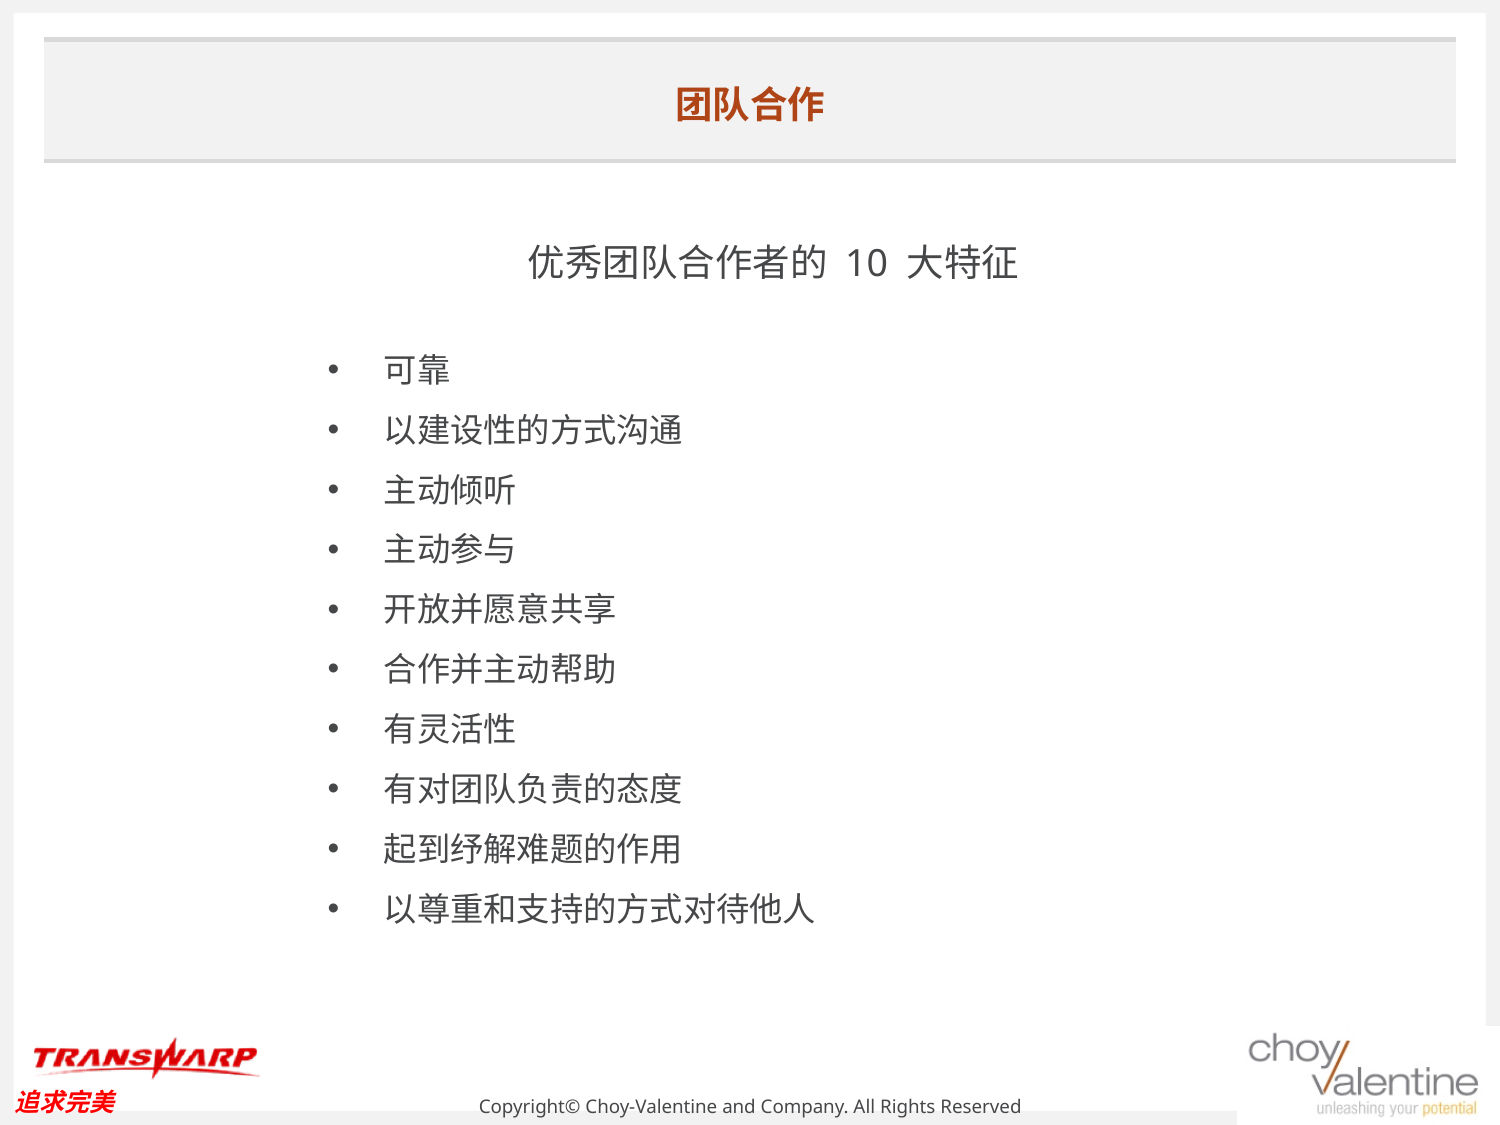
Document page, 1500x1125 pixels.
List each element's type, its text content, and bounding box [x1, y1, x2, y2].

title 团队合作 [49, 44, 1451, 163]
picture [0, 0, 1500, 1125]
text_box 优秀团队合作者的 10 大特征 可靠 以建设性的方式沟通 主动倾听 主动参与 开放并愿意共享 合作并主动帮助 有灵活性 有对团队负责的态度 起到纾解难题的作用 以尊重和支持的方式对待他人 [312, 231, 1235, 996]
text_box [0, 1033, 331, 1125]
